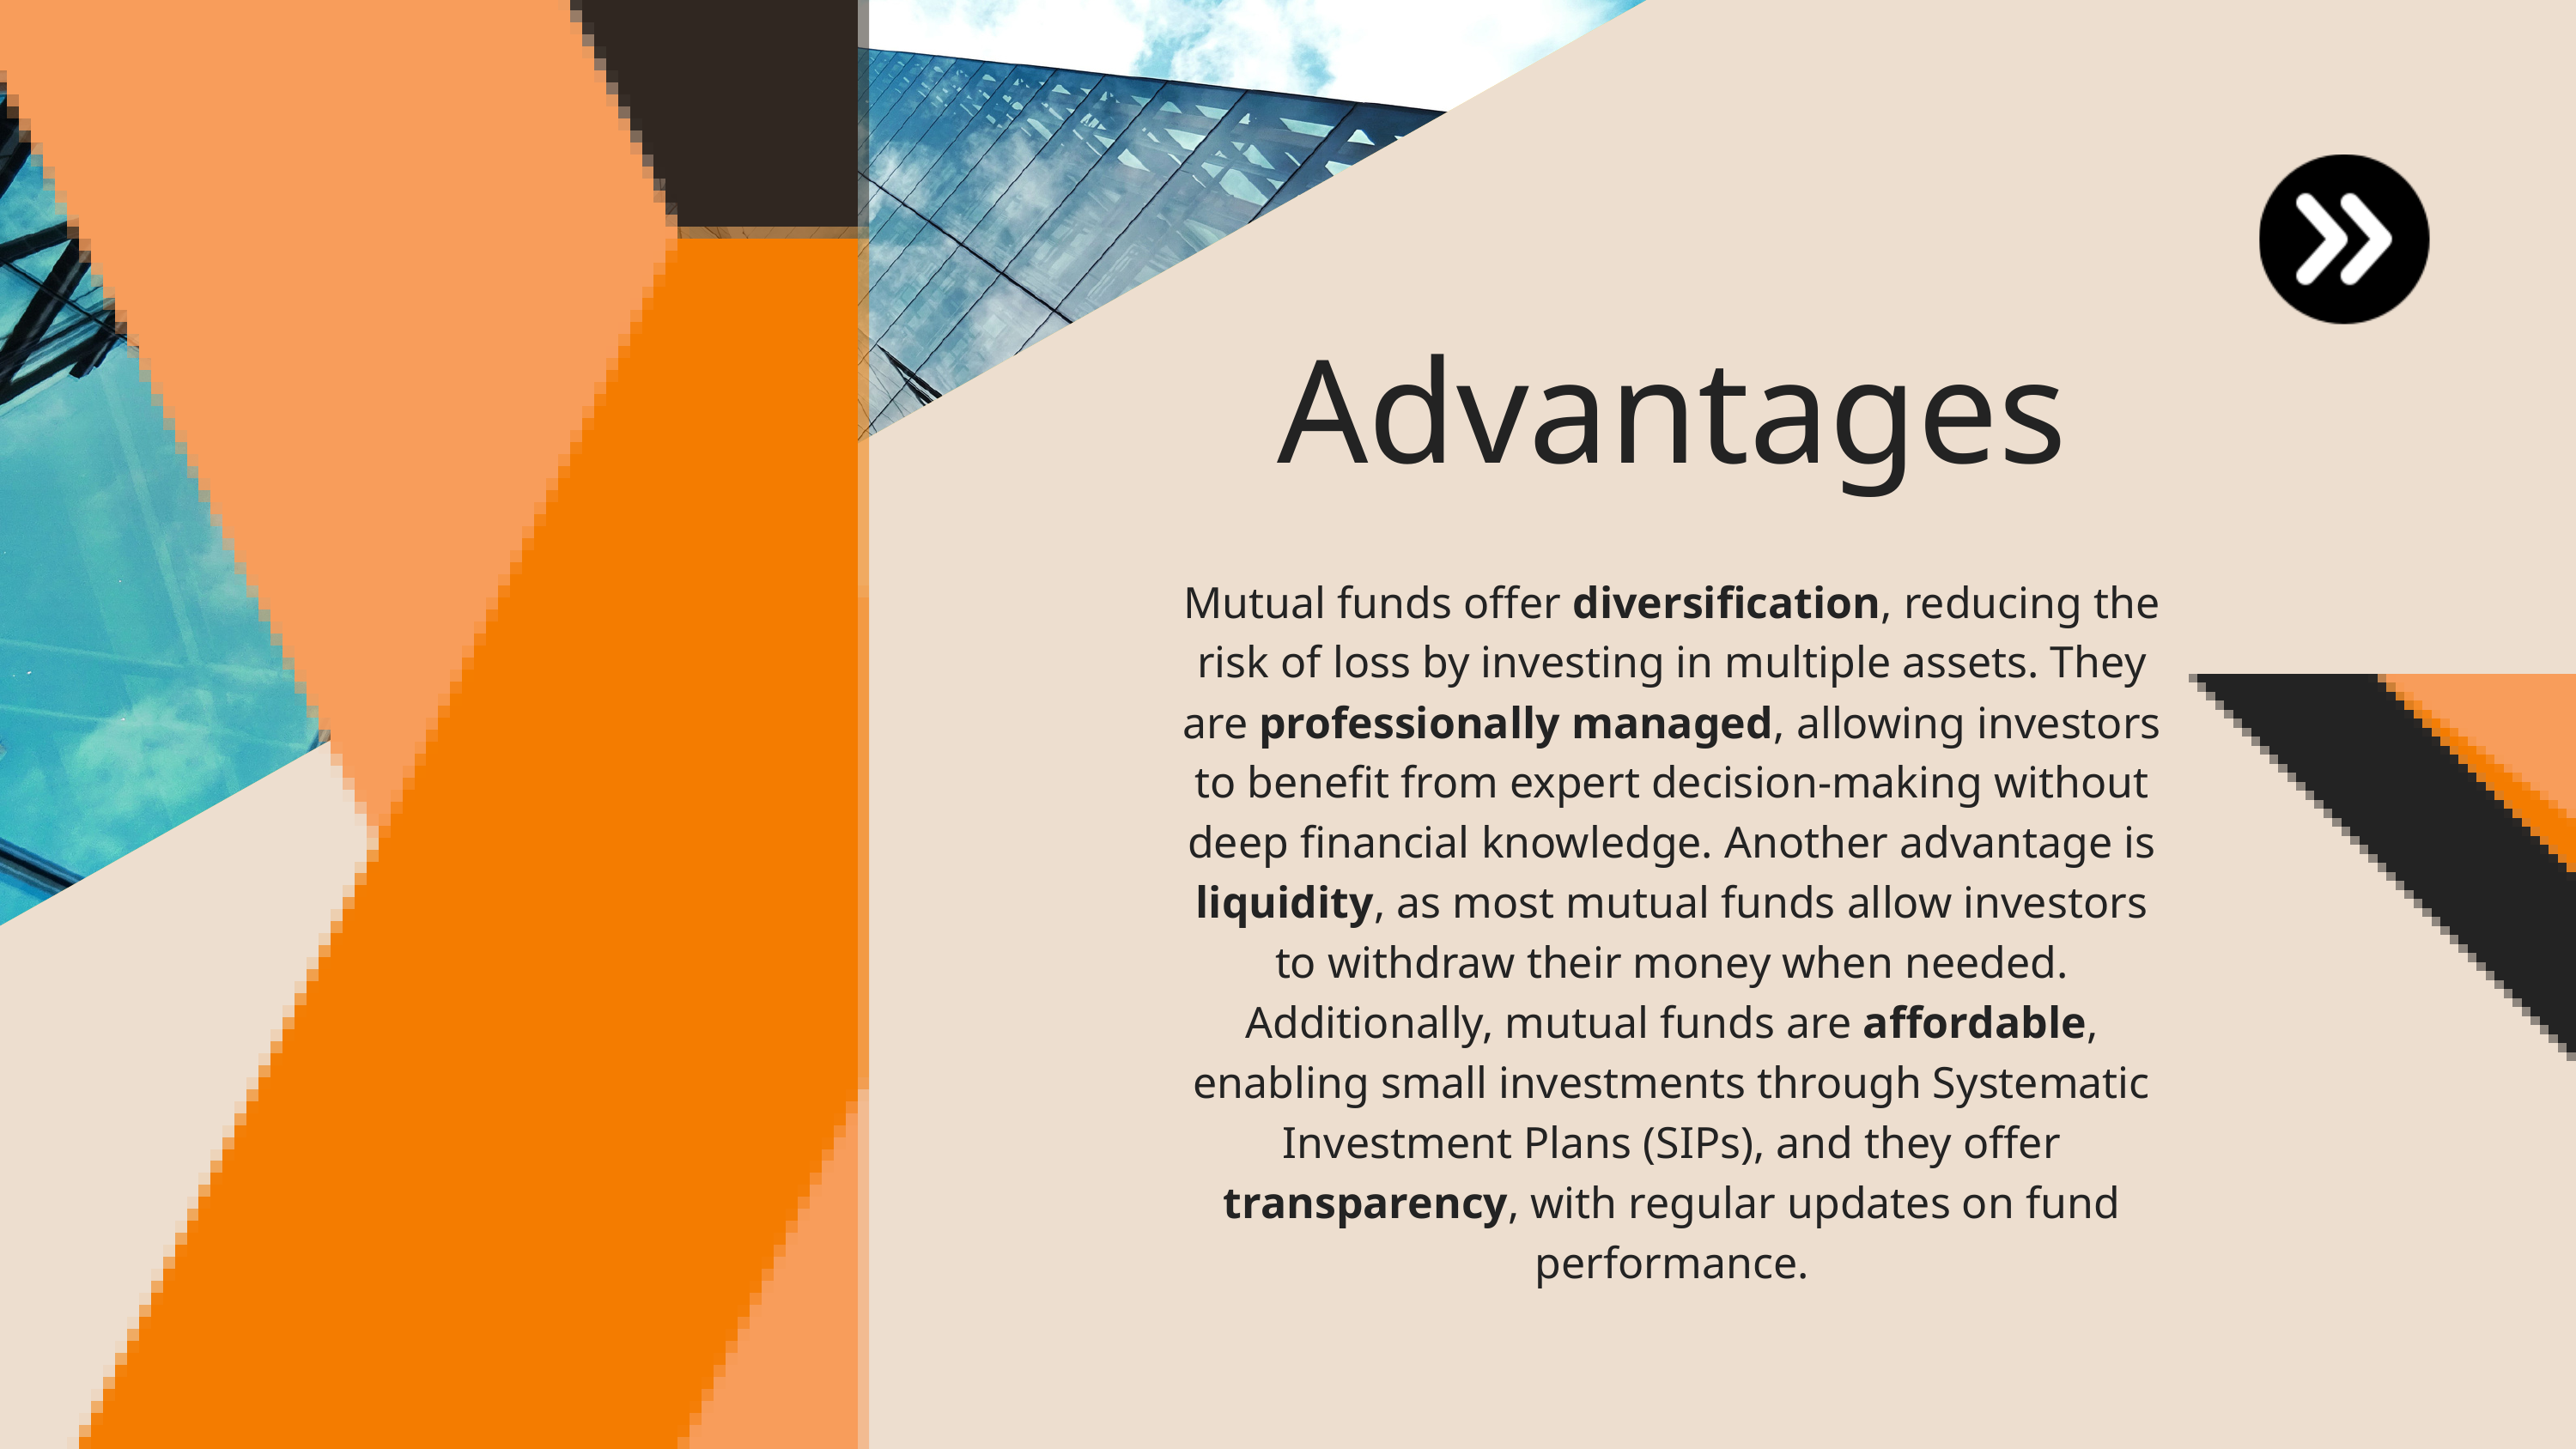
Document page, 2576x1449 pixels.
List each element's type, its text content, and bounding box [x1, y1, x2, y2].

text_box [0, 933, 870, 1449]
text_box Mutual funds offer diversification, reducing the risk of loss by investing in multiple assets. They are professionally managed, allowing investors to benefit from expert decision-making without deep financial knowledge. Another advantage is liquidity, as most mutual funds allow investors to withdraw their money when needed. Additionally, mutual funds are affordable, enabling small investments through Systematic Investment Plans (SIPs), and they offer transparency, with regular updates on fund performance. [1177, 566, 2167, 1288]
text_box Advantages [1676, 334, 2190, 492]
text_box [0, 0, 1673, 926]
text_box [2259, 155, 2432, 326]
text_box [2189, 674, 2576, 1449]
